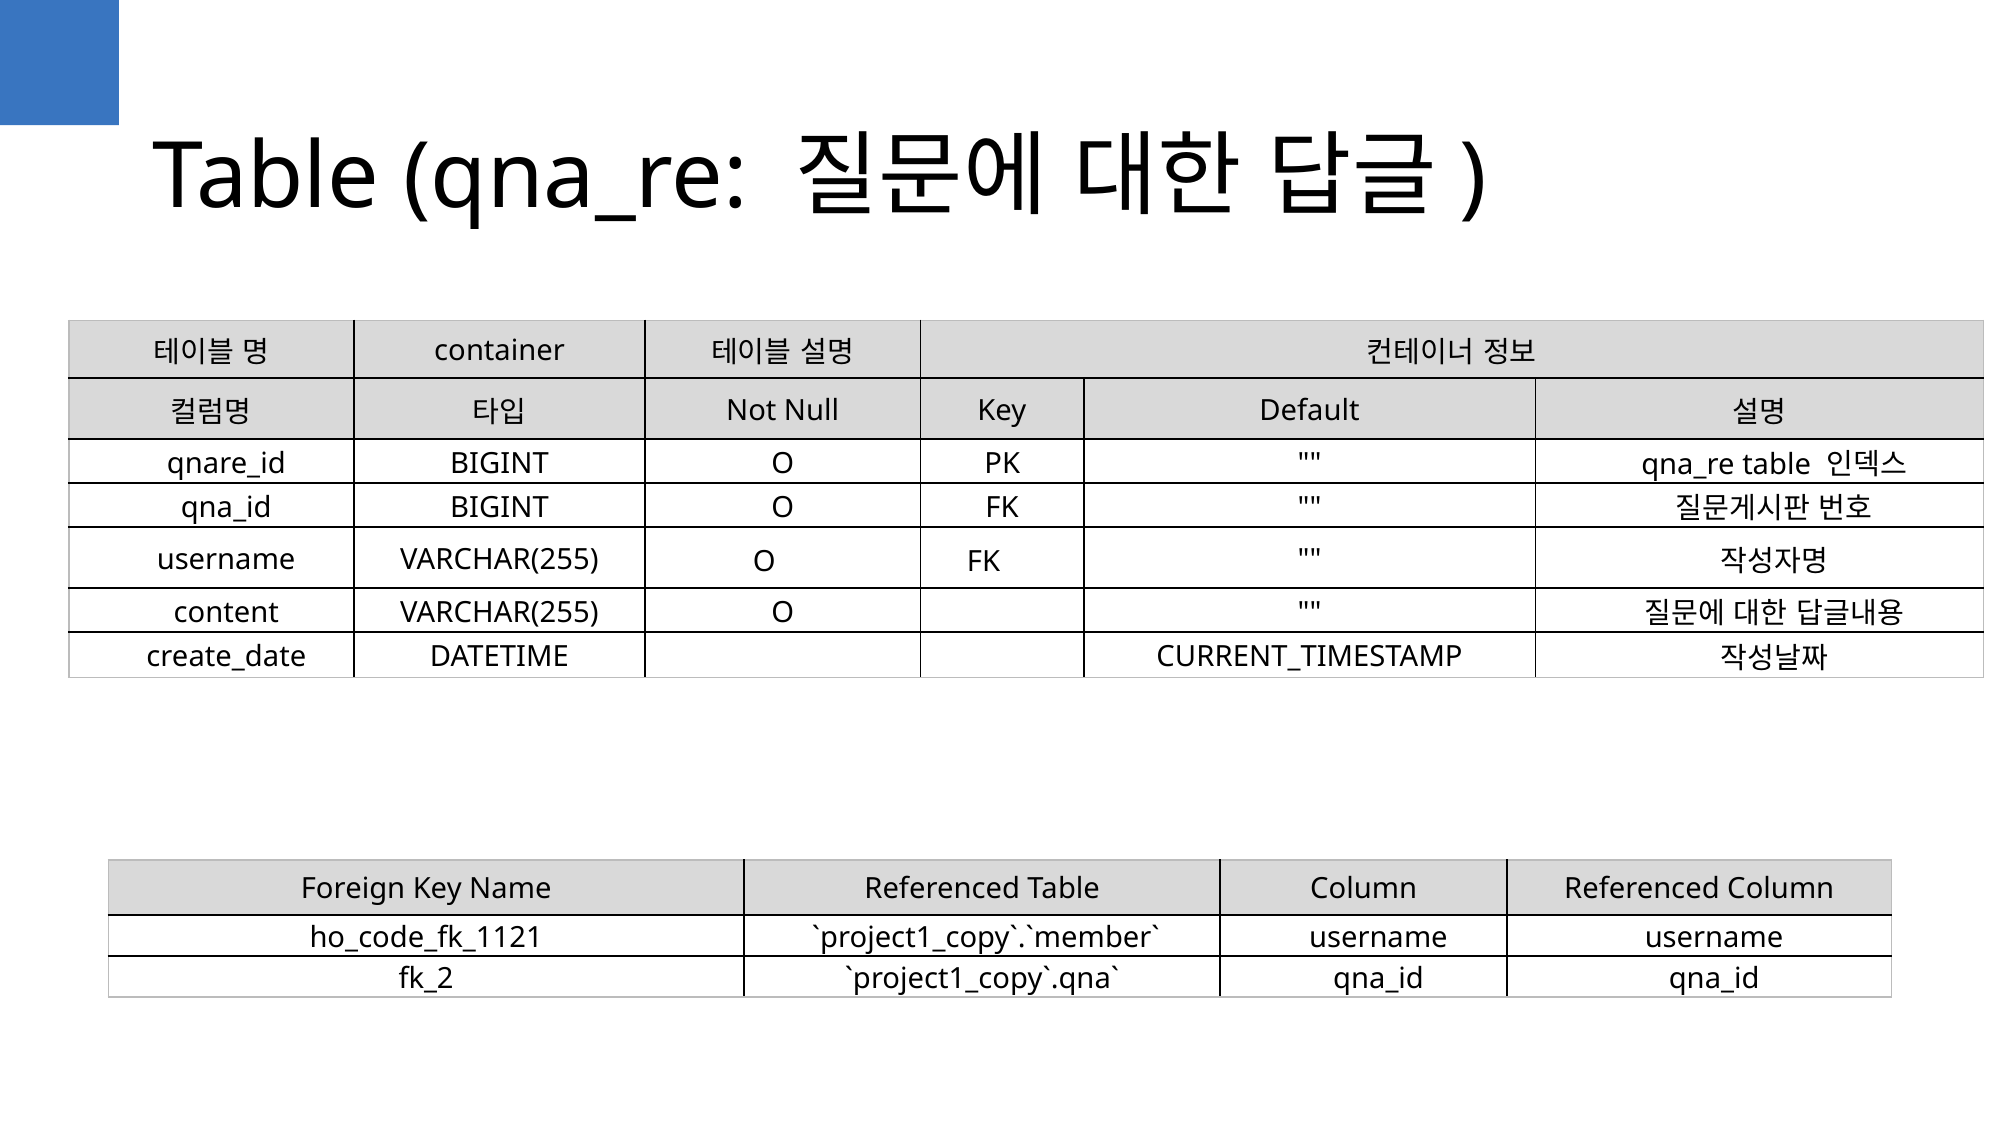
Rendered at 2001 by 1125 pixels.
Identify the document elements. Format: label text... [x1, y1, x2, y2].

table_cell FK [921, 528, 1083, 587]
table_cell username [1221, 916, 1506, 955]
table_cell O [646, 589, 920, 631]
table_cell O [646, 528, 920, 587]
table_cell 컬럼명 [70, 379, 353, 438]
table_cell O [646, 484, 920, 526]
table_cell qna_id [1221, 957, 1506, 996]
table_cell username [1508, 916, 1891, 955]
table_cell create_date [70, 633, 353, 677]
table_cell BIGINT [355, 440, 644, 482]
table_cell content [70, 589, 353, 631]
table_cell DATETIME [355, 633, 644, 677]
table_cell [646, 633, 920, 677]
table_cell fk_2 [109, 957, 743, 996]
table_header Referenced Column [1508, 861, 1891, 914]
table_cell PK [921, 440, 1083, 482]
table_cell `project1_copy`.`member` [745, 916, 1219, 955]
table_cell 타입 [355, 379, 644, 438]
text_box Table (qna_re: 질문에 대한 답글) [137, 52, 1863, 270]
table_cell qna_id [1508, 957, 1891, 996]
table_cell 작성자명 [1536, 528, 1983, 587]
table_cell Key [921, 379, 1083, 438]
table_cell 질문에 대한 답글내용 [1536, 589, 1983, 631]
table_cell "" [1085, 440, 1535, 482]
table_cell qna_re table 인덱스 [1536, 440, 1983, 482]
table_cell 작성날짜 [1536, 633, 1983, 677]
table_cell "" [1085, 484, 1535, 526]
table_cell "" [1085, 589, 1535, 631]
table_cell qna_id [70, 484, 353, 526]
table_cell ho_code_fk_1121 [109, 916, 743, 955]
table_cell BIGINT [355, 484, 644, 526]
table_cell qnare_id [70, 440, 353, 482]
table_cell "" [1085, 528, 1535, 587]
table_cell CURRENT_TIMESTAMP [1085, 633, 1535, 677]
table_cell VARCHAR(255) [355, 528, 644, 587]
table_cell O [646, 440, 920, 482]
table_cell [921, 589, 1083, 631]
table_header 테이블 명 [70, 321, 353, 377]
table_header Column [1221, 861, 1506, 914]
table_cell Default [1085, 379, 1535, 438]
table_cell VARCHAR(255) [355, 589, 644, 631]
table_cell `project1_copy`.qna` [745, 957, 1219, 996]
table_cell [921, 633, 1083, 677]
table_cell 설명 [1536, 379, 1983, 438]
table_cell FK [921, 484, 1083, 526]
table_cell 질문게시판 번호 [1536, 484, 1983, 526]
table_cell username [70, 528, 353, 587]
text_box [0, 0, 120, 126]
table_header 컨테이너 정보 [921, 321, 1983, 377]
table_header container [355, 321, 644, 377]
table_cell Not Null [646, 379, 920, 438]
table_header 테이블 설명 [646, 321, 920, 377]
table_header Foreign Key Name [109, 861, 743, 914]
table_header Referenced Table [745, 861, 1219, 914]
